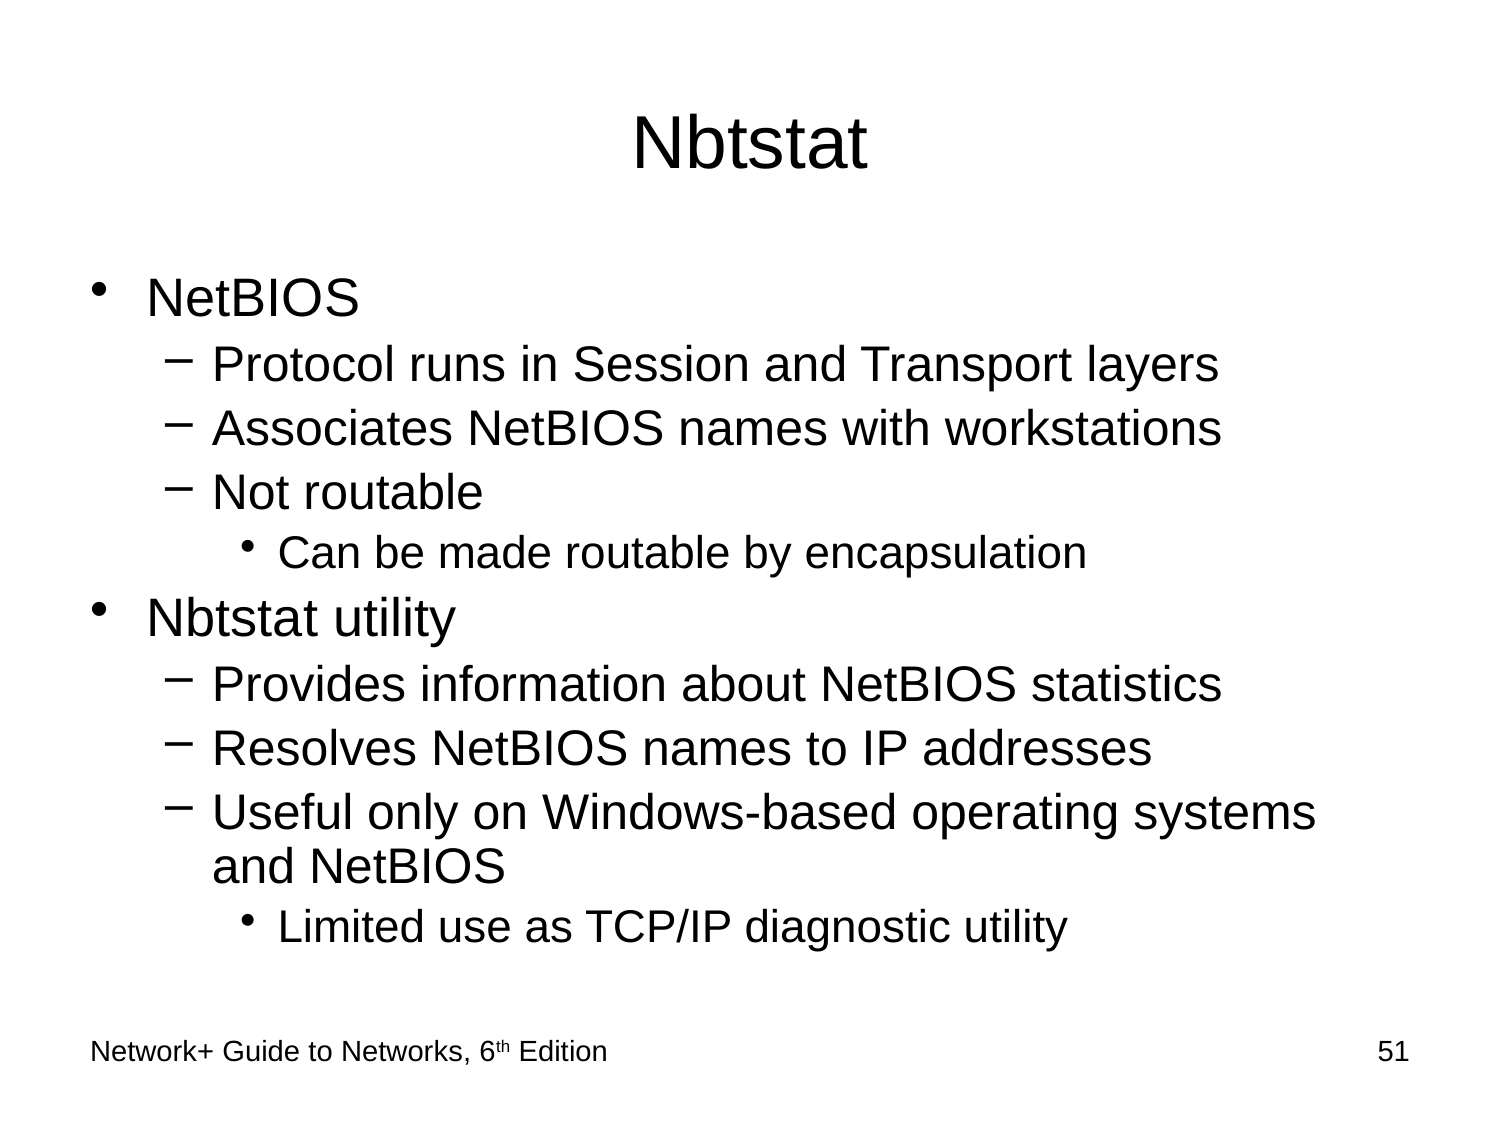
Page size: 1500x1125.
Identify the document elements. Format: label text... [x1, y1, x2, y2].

footer Network+ Guide to Networks, 6th Edition [74, 1024, 988, 1103]
title Nbtstat [75, 45, 1425, 233]
list NetBIOS Protocol runs in Session and Transport layers Associates NetBIOS names with workstations Not routable Can be made routable by encapsulation Nbtstat utility Provides information about NetBIOS statistics Resolves NetBIOS names to IP addresses Useful only on Windows-based operating systems and NetBIOS Limited use as TCP/IP diagnostic utility [75, 262, 1425, 1005]
slide_number 51 [1074, 1024, 1426, 1103]
